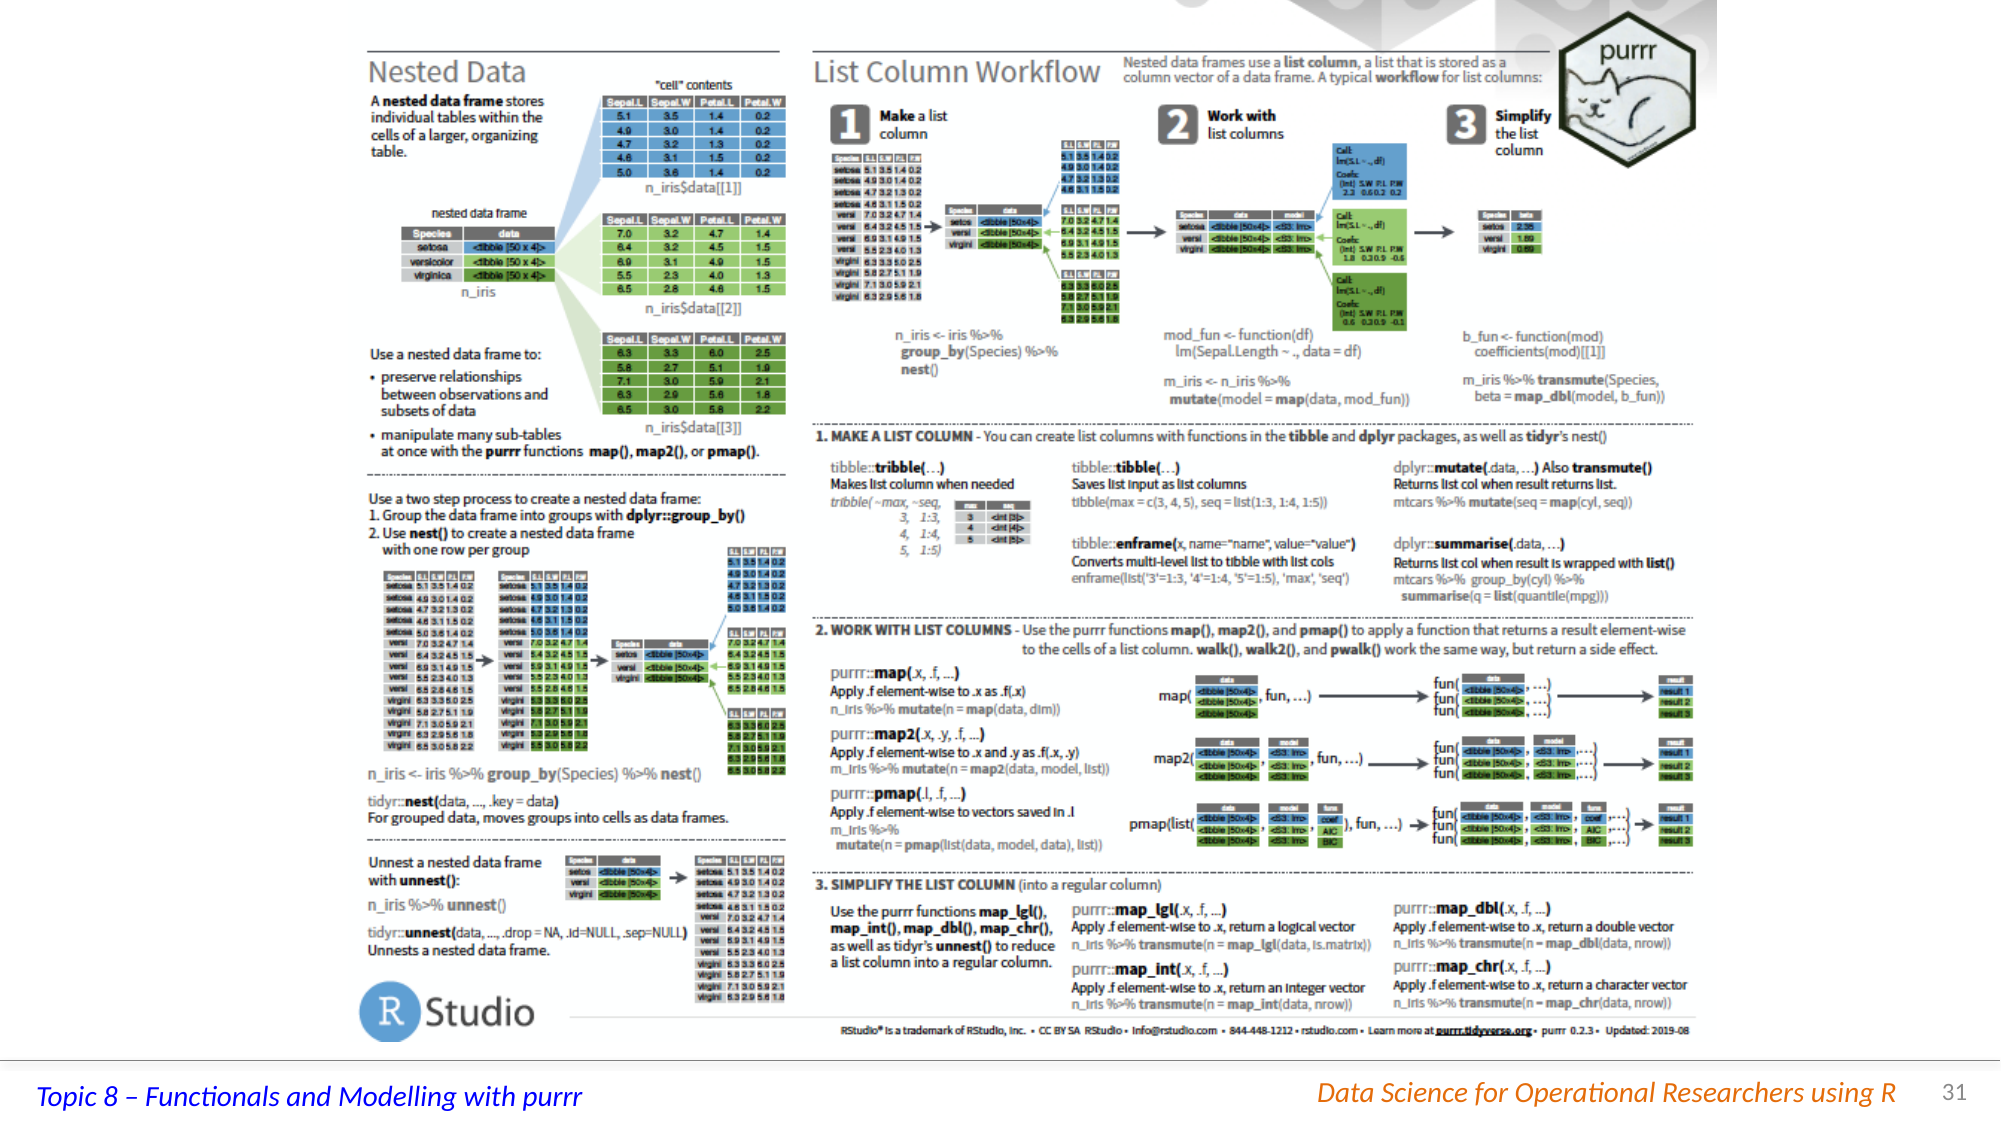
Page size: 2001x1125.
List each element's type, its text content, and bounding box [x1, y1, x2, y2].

slide_number 31 [1899, 1060, 1983, 1120]
picture [348, 0, 1717, 1042]
